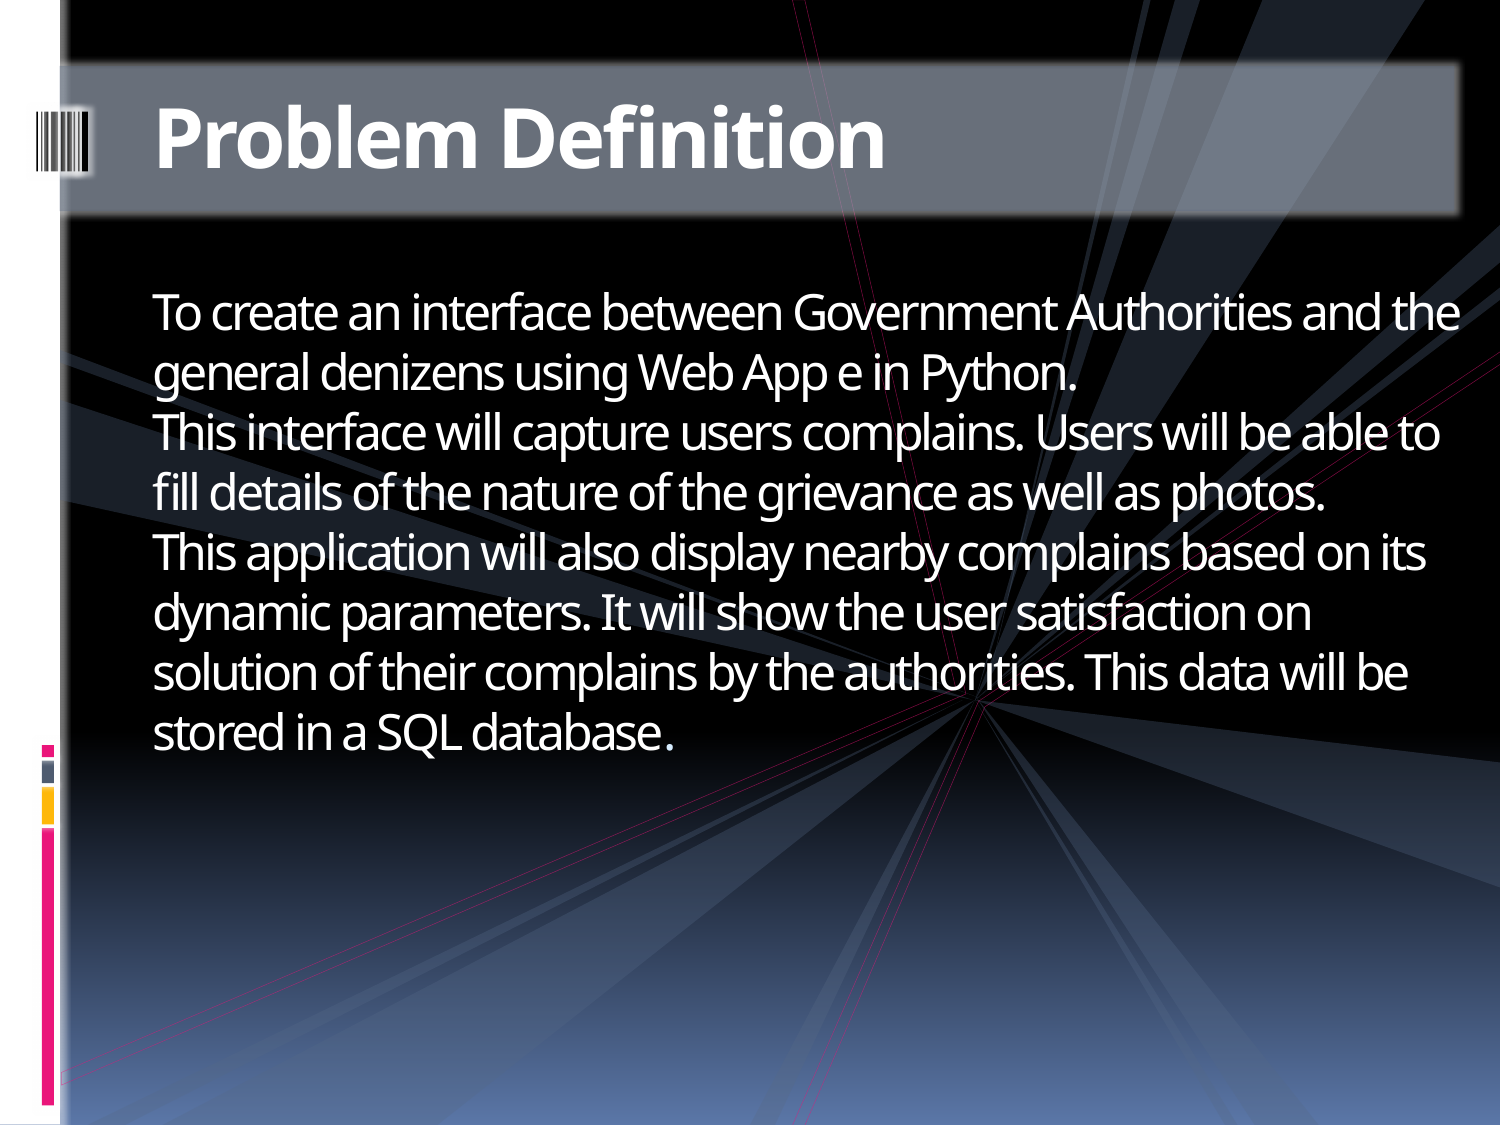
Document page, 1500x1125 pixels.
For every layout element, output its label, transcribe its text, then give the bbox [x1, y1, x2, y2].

title Problem Definition To create an interface between Government Authorities and the general denizens using Web App e in Python. This interface will capture users complains. Users will be able to fill details of the nature of the grievance as well as photos. This application will also display nearby complains based on its dynamic parameters. It will show the user satisfaction on solution of their complains by the authorities. This data will be stored in a SQL database. [137, 75, 1476, 203]
